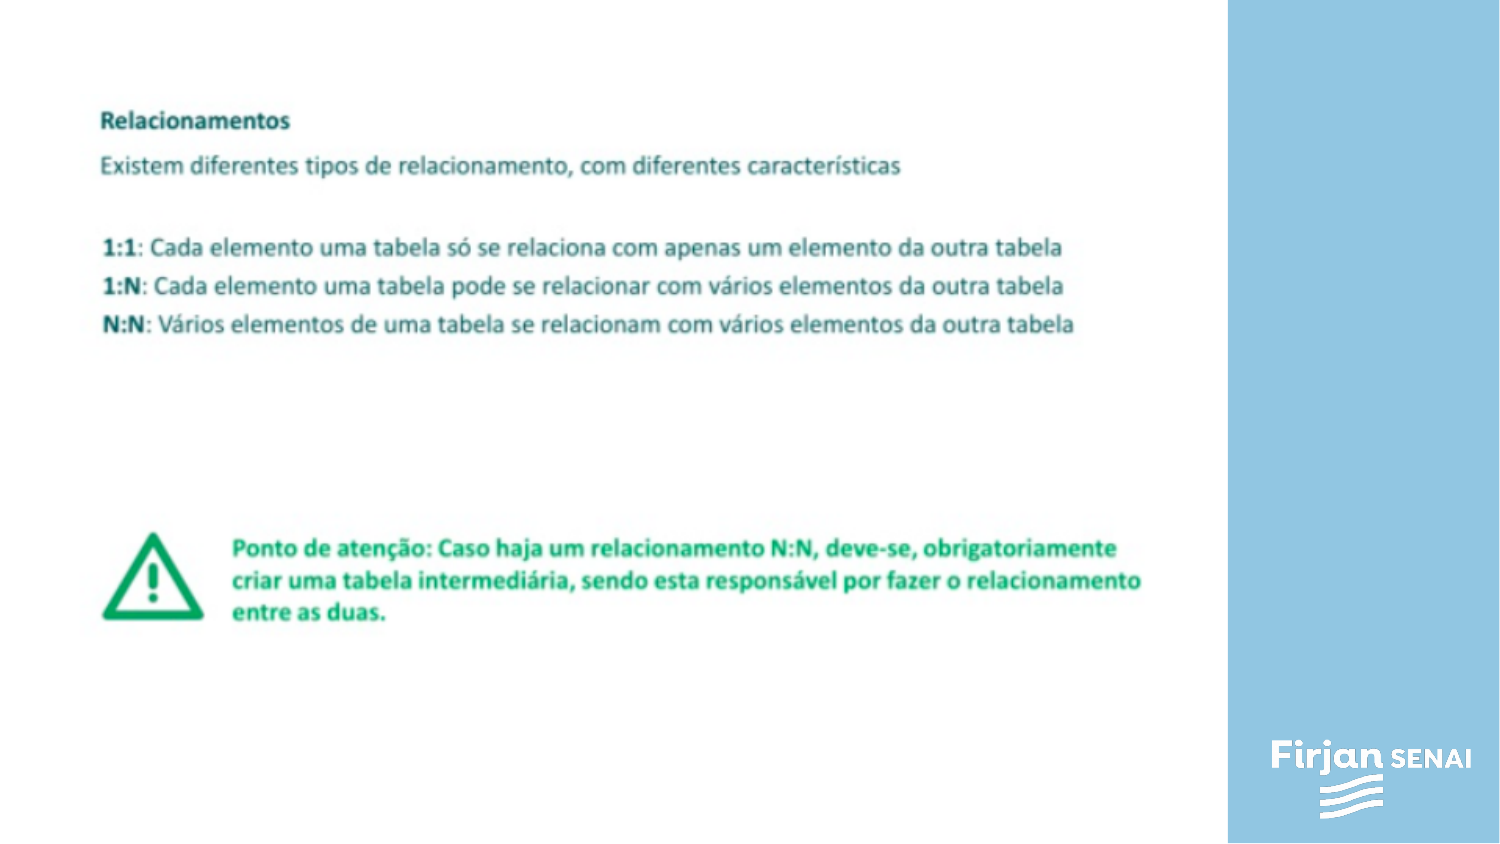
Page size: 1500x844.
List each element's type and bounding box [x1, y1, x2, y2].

picture [69, 94, 1210, 738]
picture [1265, 736, 1474, 820]
text_box [1226, 0, 1500, 844]
